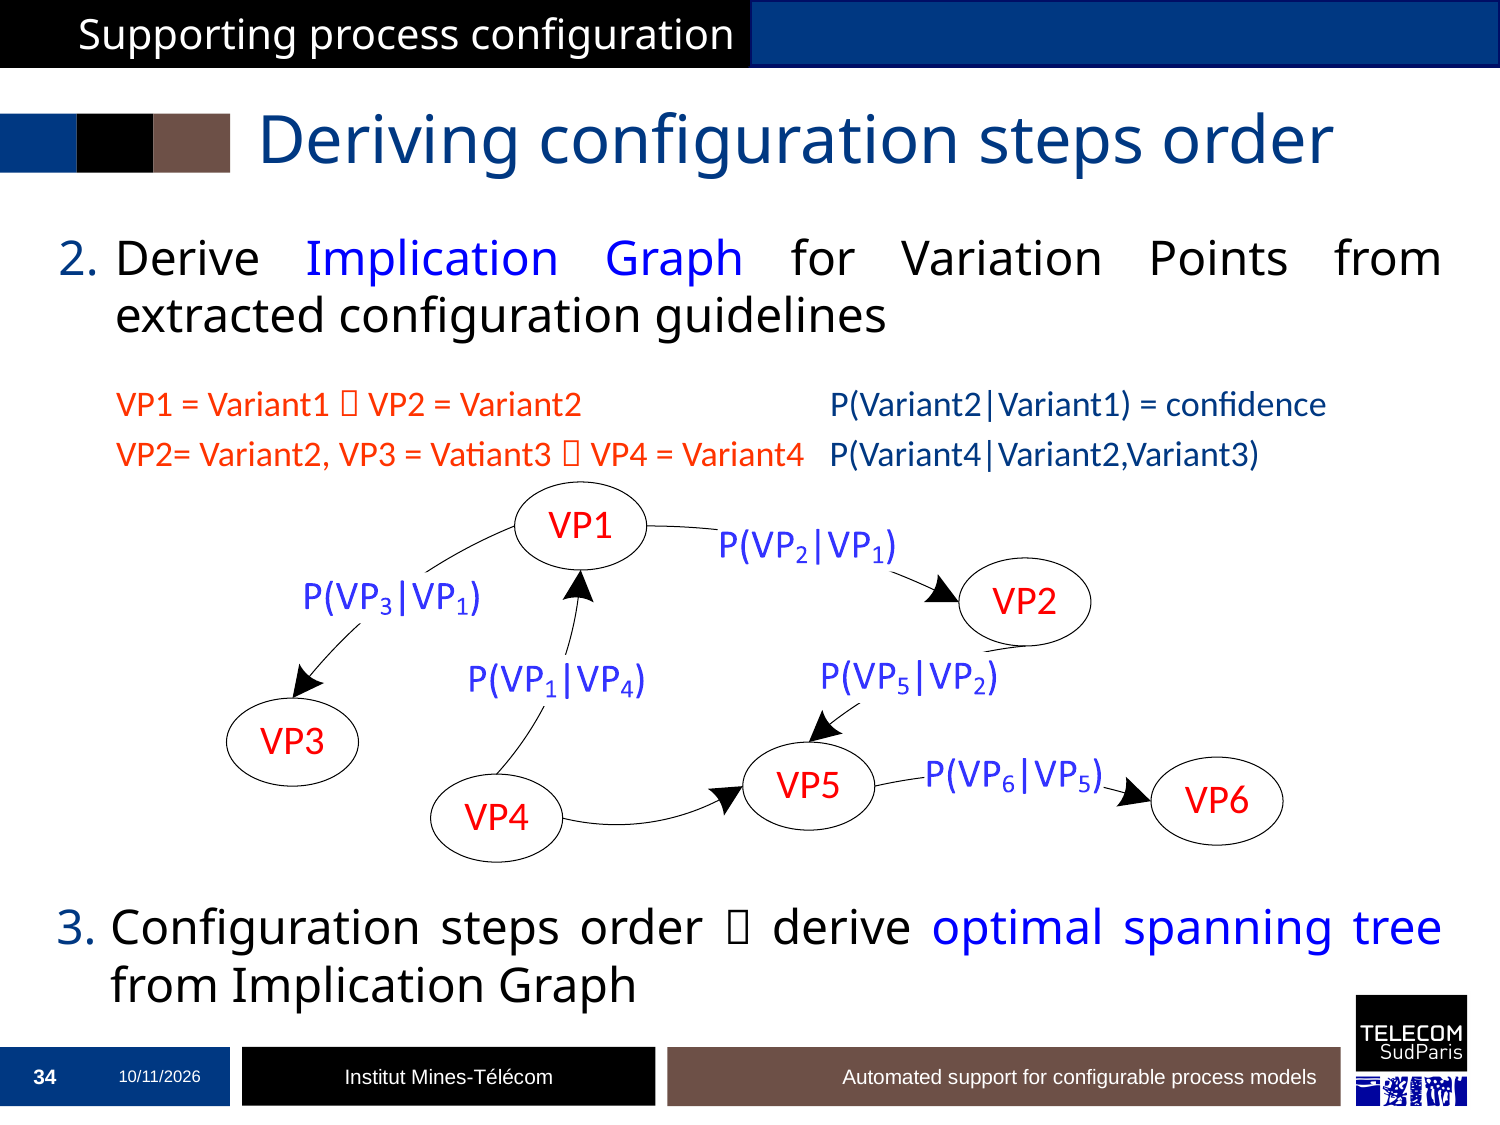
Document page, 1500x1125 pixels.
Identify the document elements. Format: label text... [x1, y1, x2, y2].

list Derive Implication Graph for Variation Points from extracted configuration guidelines VP1 = Variant1  VP2 = Variant2 P(Variant2|Variant1) = confidence VP2= Variant2, VP3 = Vatiant3  VP4 = Variant4 P(Variant4|Variant2,Variant3) Configuration steps order  derive optimal spanning tree from Implication Graph [41, 219, 1459, 1024]
footer Automated support for configurable process models [667, 1046, 1341, 1106]
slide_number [89, 1046, 232, 1106]
text_box Supporting process configuration [0, 0, 752, 68]
title Deriving configuration steps order [242, 90, 1459, 185]
slide_number 34 [1, 1046, 89, 1106]
picture [1352, 991, 1471, 1110]
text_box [224, 479, 1284, 864]
